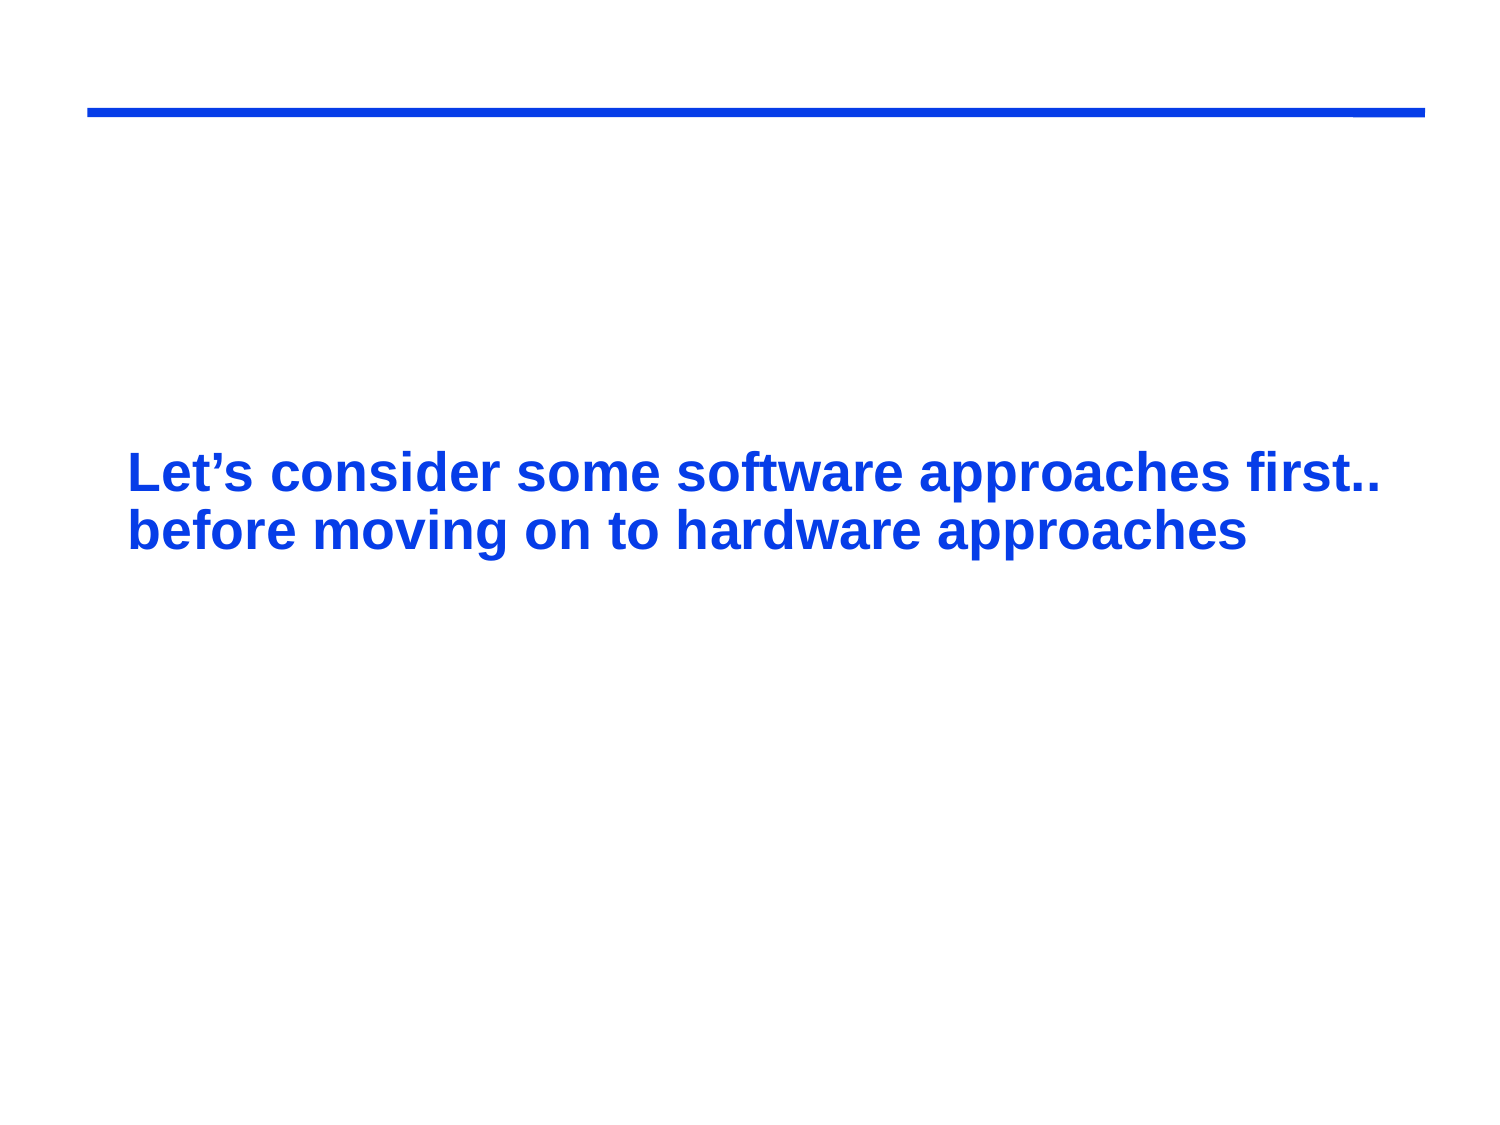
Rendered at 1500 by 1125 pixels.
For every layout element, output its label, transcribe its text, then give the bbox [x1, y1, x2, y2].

text_box Let’s consider some software approaches first.. before moving on to hardware approaches [112, 437, 1477, 515]
